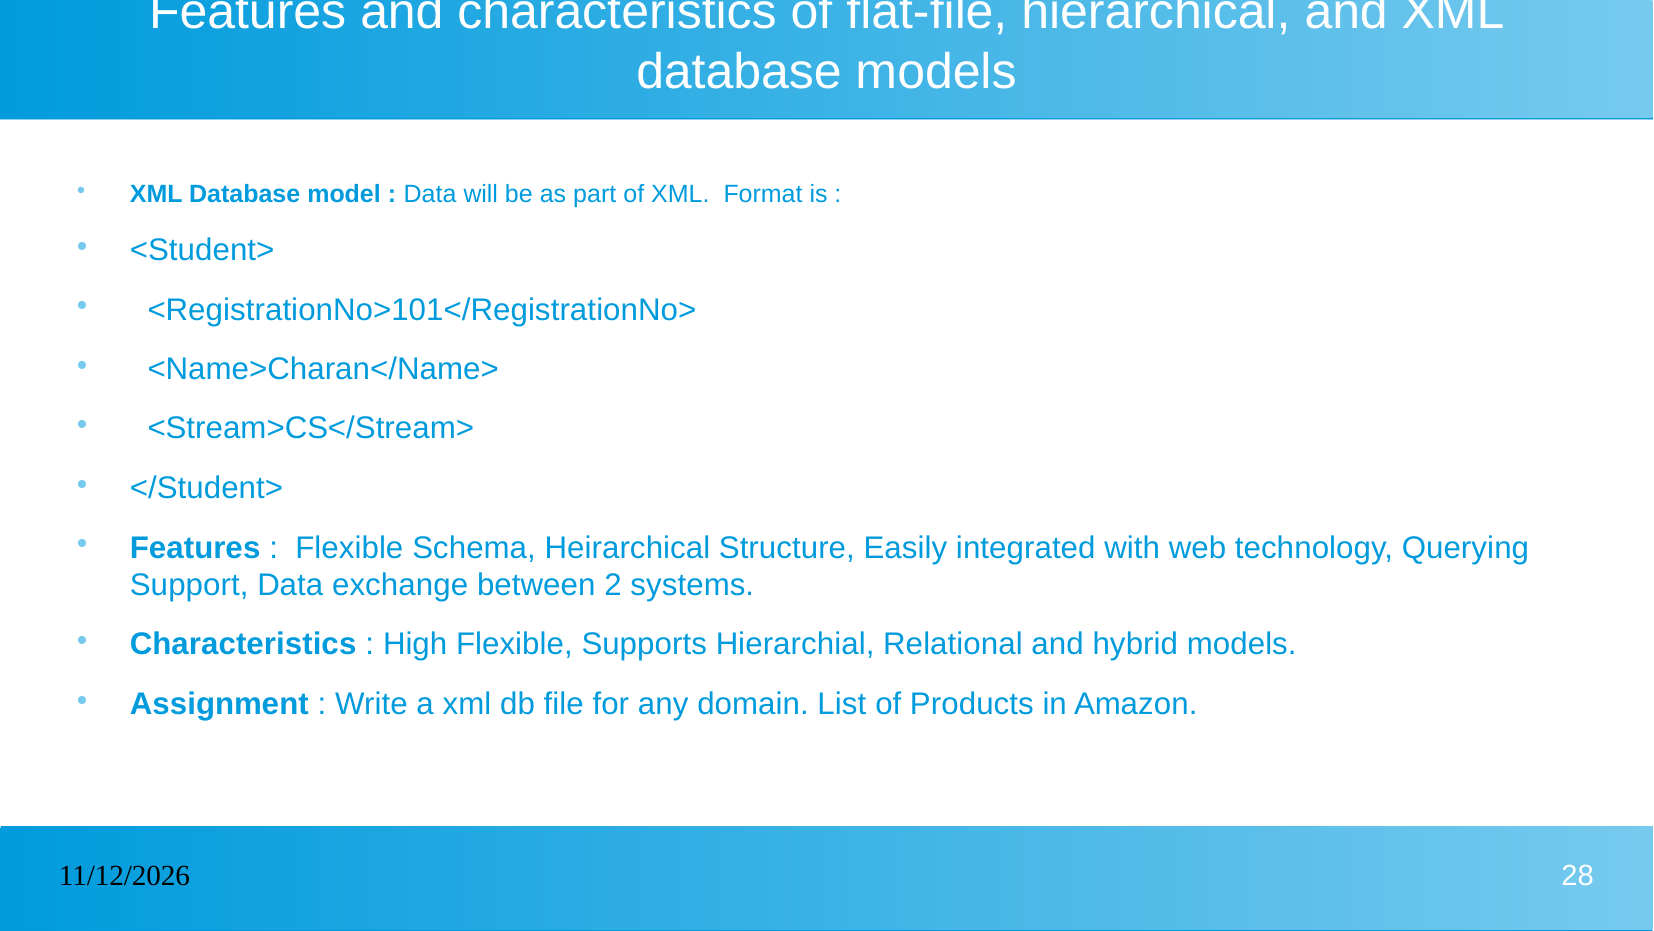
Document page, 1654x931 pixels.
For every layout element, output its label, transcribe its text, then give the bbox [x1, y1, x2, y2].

title Features and characteristics of flat-file, hierarchical, and XML database models [59, 0, 1594, 152]
list XML Database model : Data will be as part of XML. Format is : <Student> <RegistrationNo>101</RegistrationNo> <Name>Charan</Name> <Stream>CS</Stream> </Student> Features : Flexible Schema, Heirarchical Structure, Easily integrated with web technology, Querying Support, Data exchange between 2 systems. Characteristics : High Flexible, Supports Hierarchial, Relational and hybrid models. Assignment : Write a xml db file for any domain. List of Products in Amazon. [59, 177, 1594, 768]
slide_number 28 [1210, 856, 1594, 915]
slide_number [59, 856, 443, 915]
